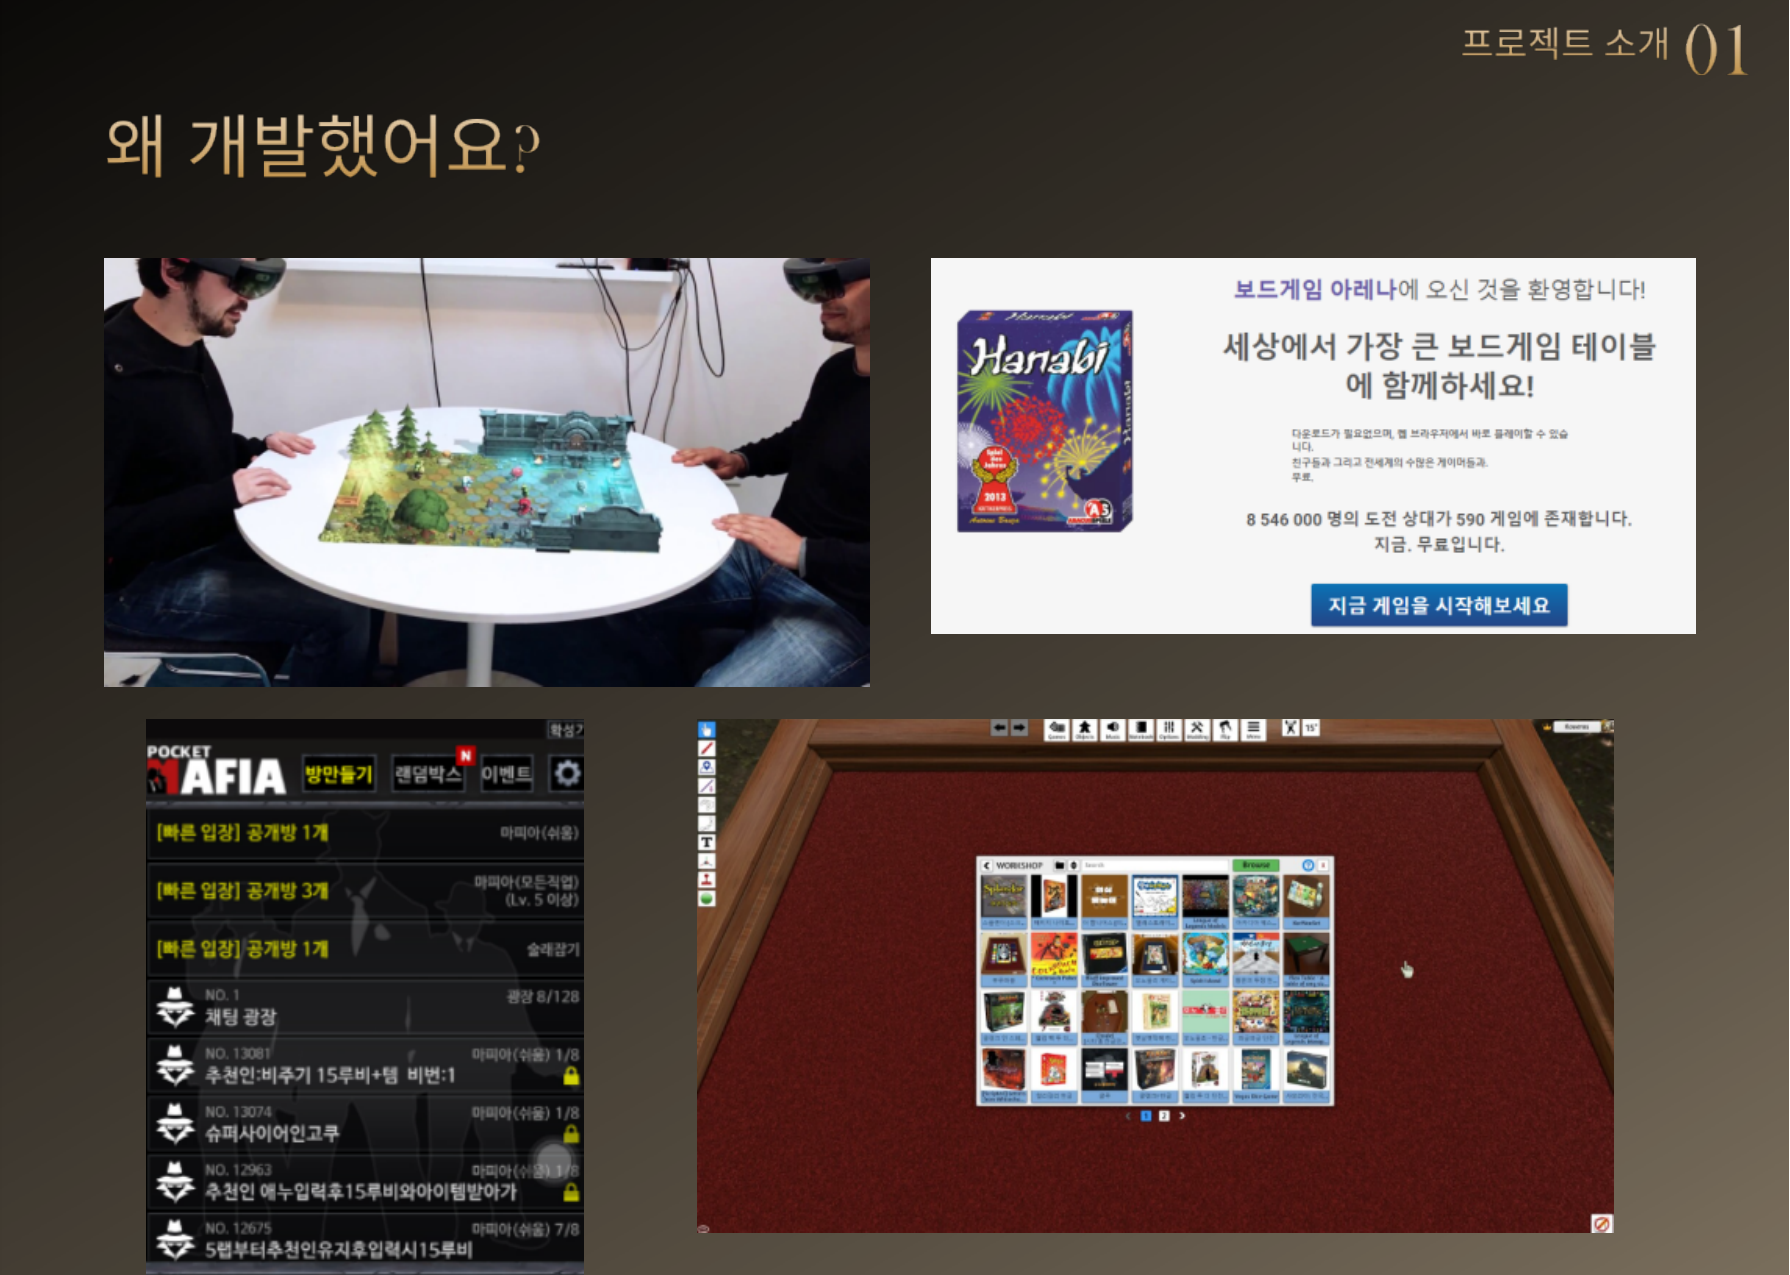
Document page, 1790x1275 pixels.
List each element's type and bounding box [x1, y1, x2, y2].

text_box [930, 257, 1697, 634]
picture [92, 93, 572, 211]
text_box [0, 0, 1790, 1275]
text_box [696, 719, 1614, 1233]
text_box [104, 257, 870, 688]
picture [1456, 0, 1782, 109]
text_box [145, 719, 584, 1275]
